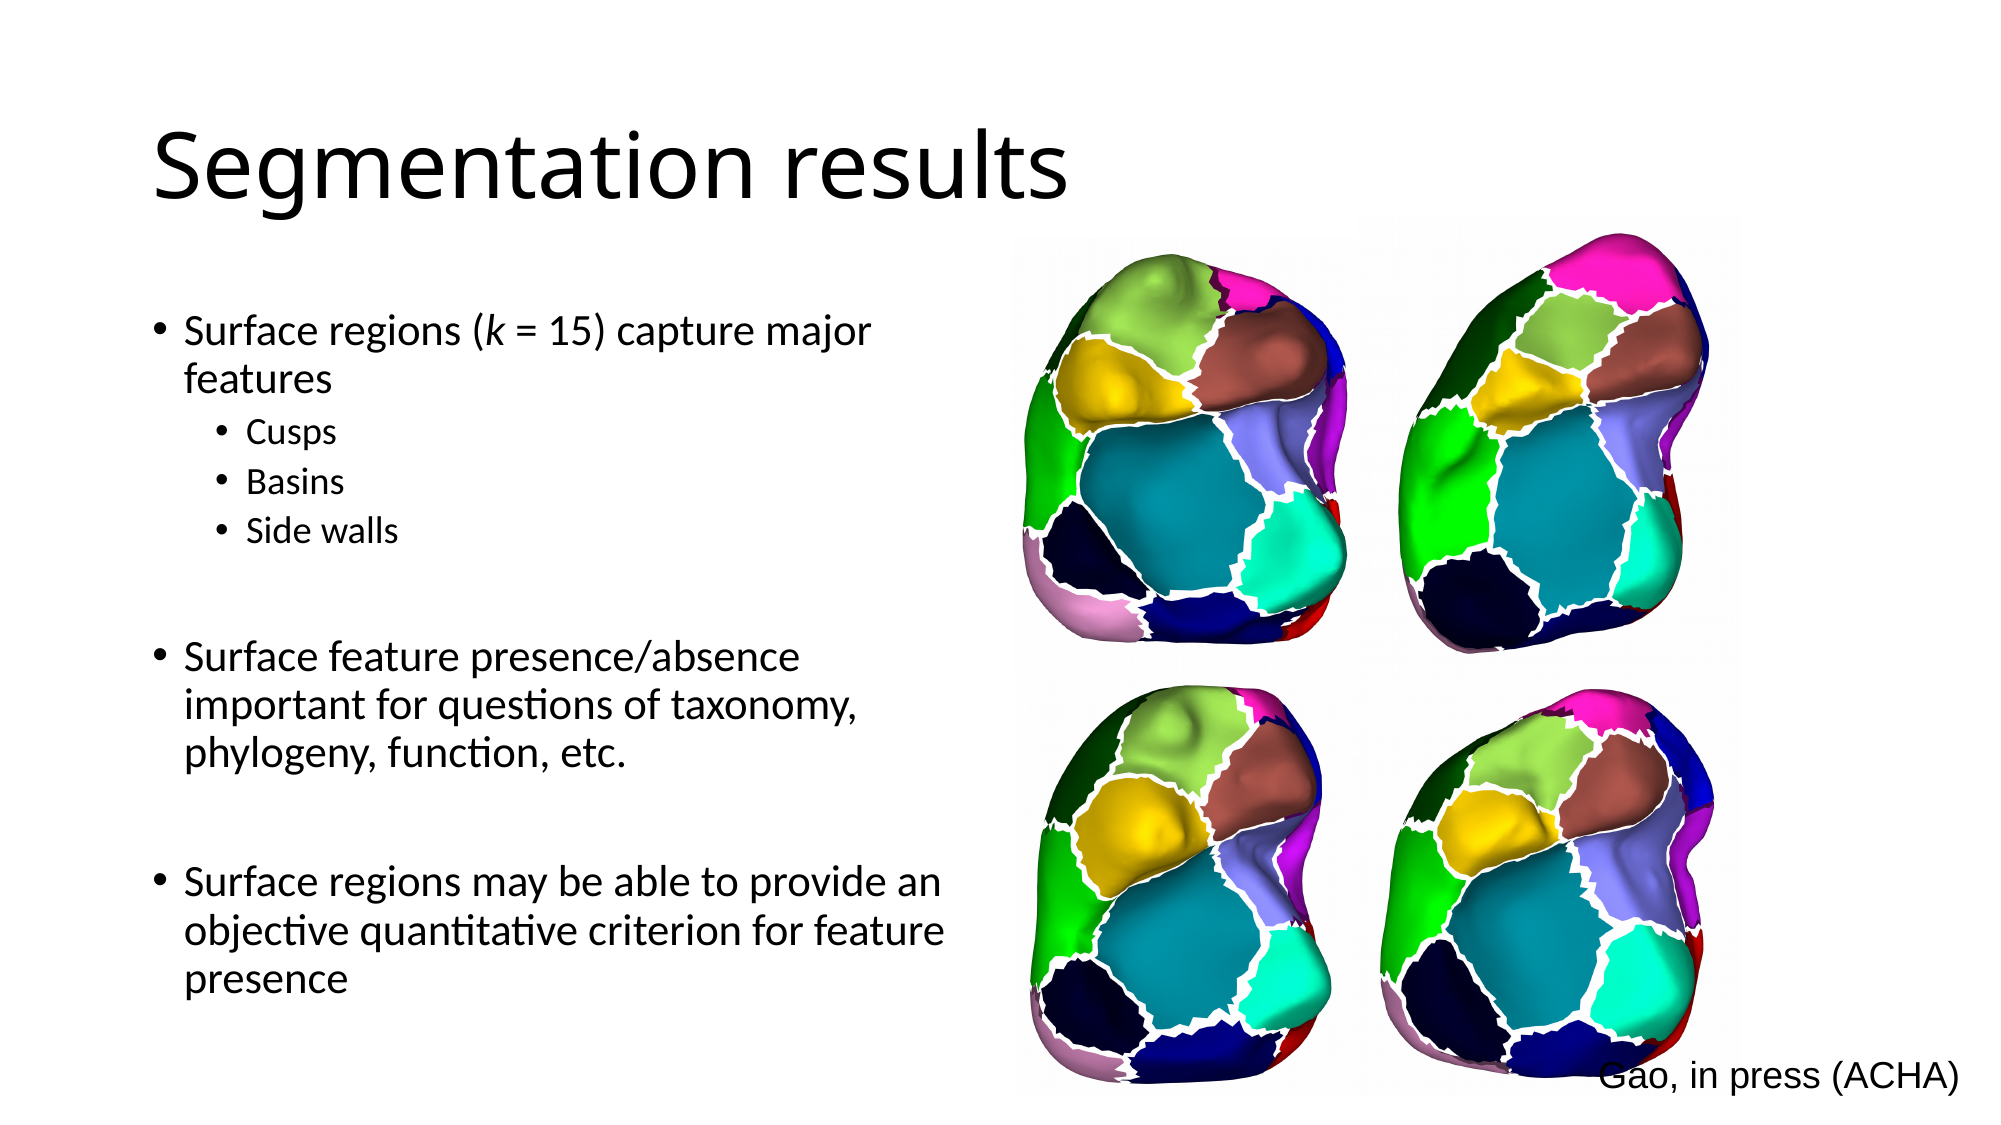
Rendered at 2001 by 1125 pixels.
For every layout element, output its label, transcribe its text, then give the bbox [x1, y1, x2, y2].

picture [1013, 216, 1741, 1096]
title Segmentation results [137, 59, 1863, 278]
list Surface regions (k = 15) capture major features Cusps Basins Side walls Surface feature presence/absence important for questions of taxonomy, phylogeny, function, etc. Surface regions may be able to provide an objective quantitative criterion for feature presence [137, 299, 988, 1014]
text_box Gao, in press (ACHA) [1583, 1044, 1976, 1104]
